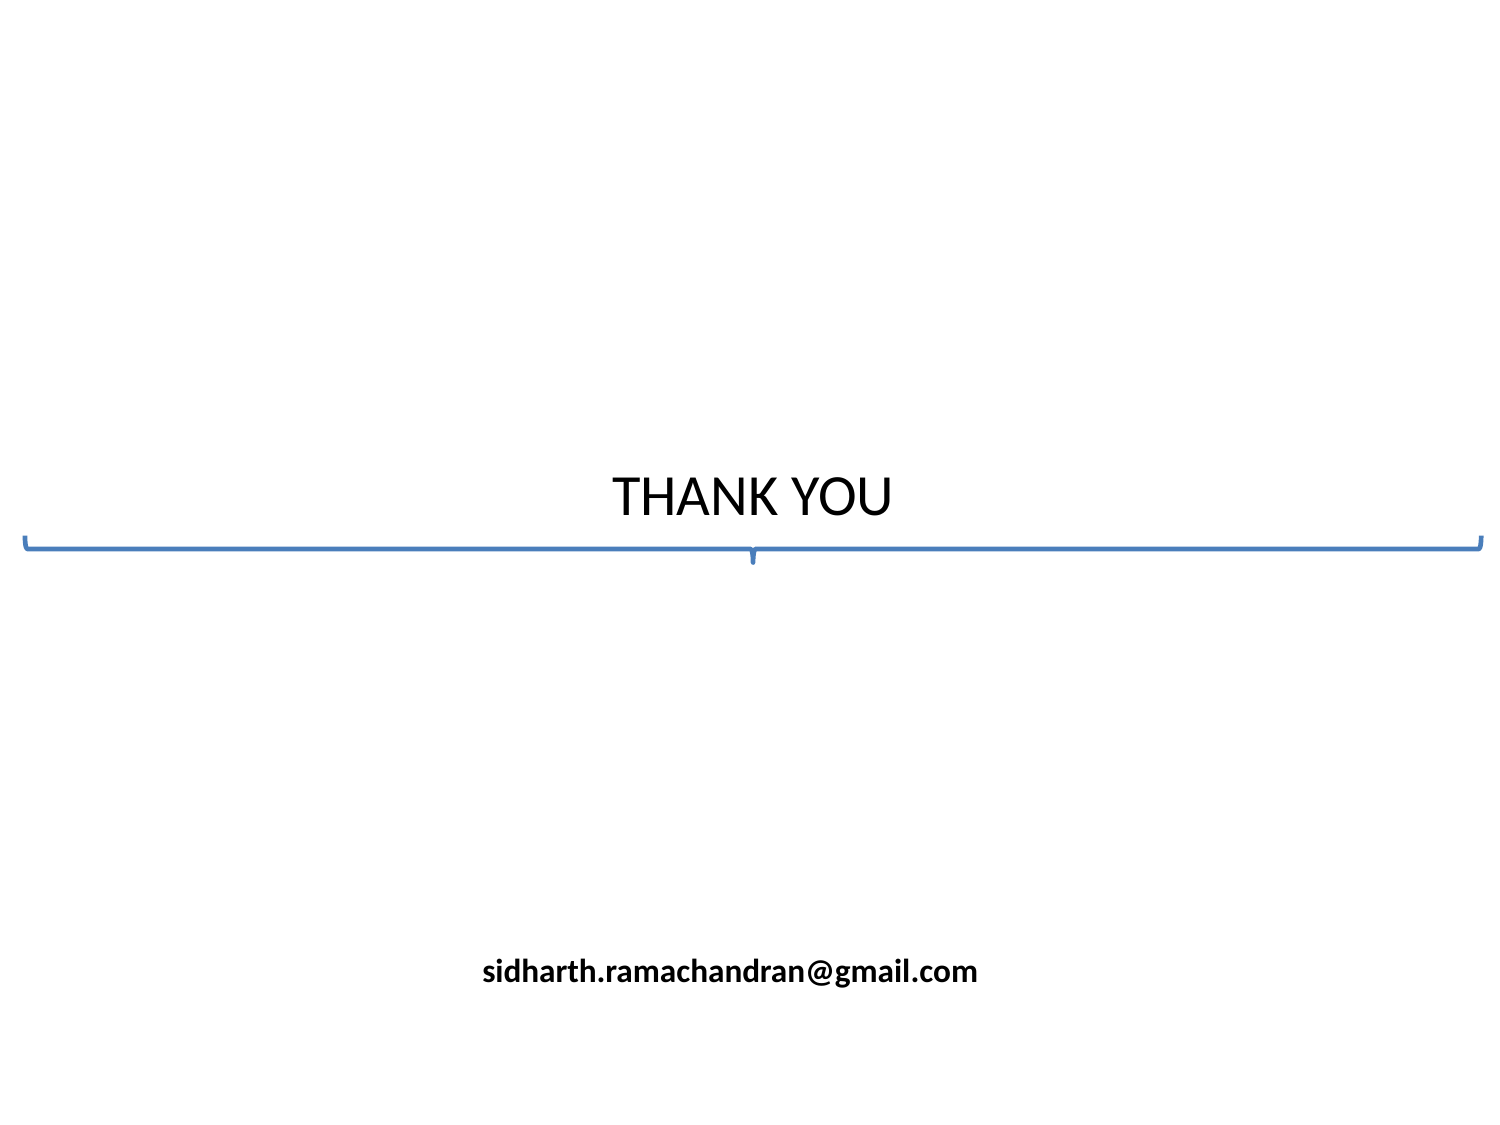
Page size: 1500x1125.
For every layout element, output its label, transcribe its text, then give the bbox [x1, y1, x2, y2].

text_box sidharth.ramachandran@gmail.com [457, 941, 1005, 1037]
text_box THANK YOU [597, 450, 909, 535]
text_box [24, 535, 1482, 564]
